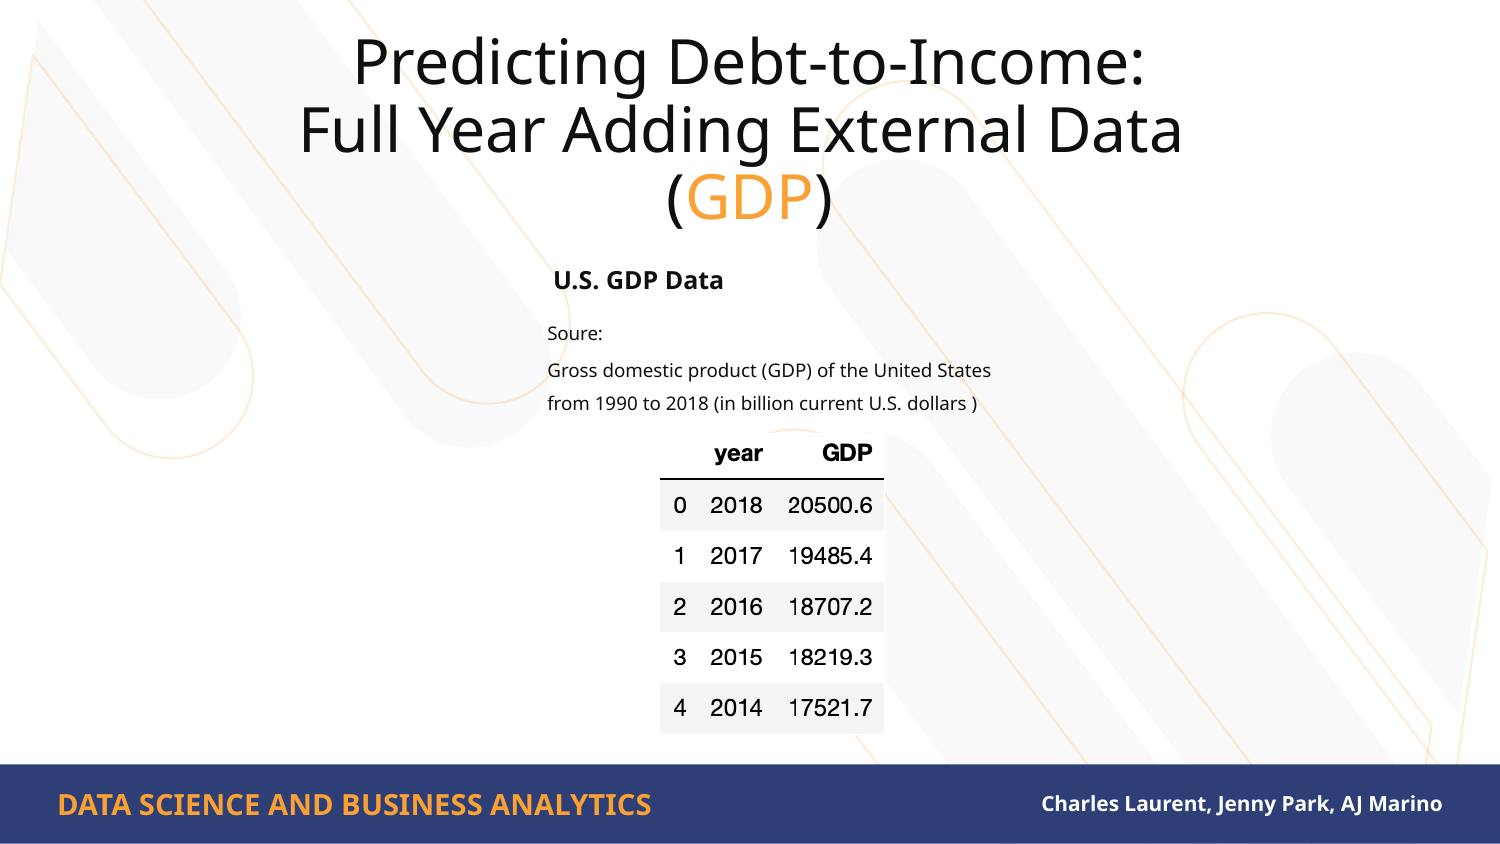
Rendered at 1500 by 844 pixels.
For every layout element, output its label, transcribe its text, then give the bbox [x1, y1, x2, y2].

title Predicting Debt-to-Income: Full Year Adding External Data (GDP) [196, 87, 1304, 177]
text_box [531, 262, 1012, 449]
picture [658, 433, 885, 736]
